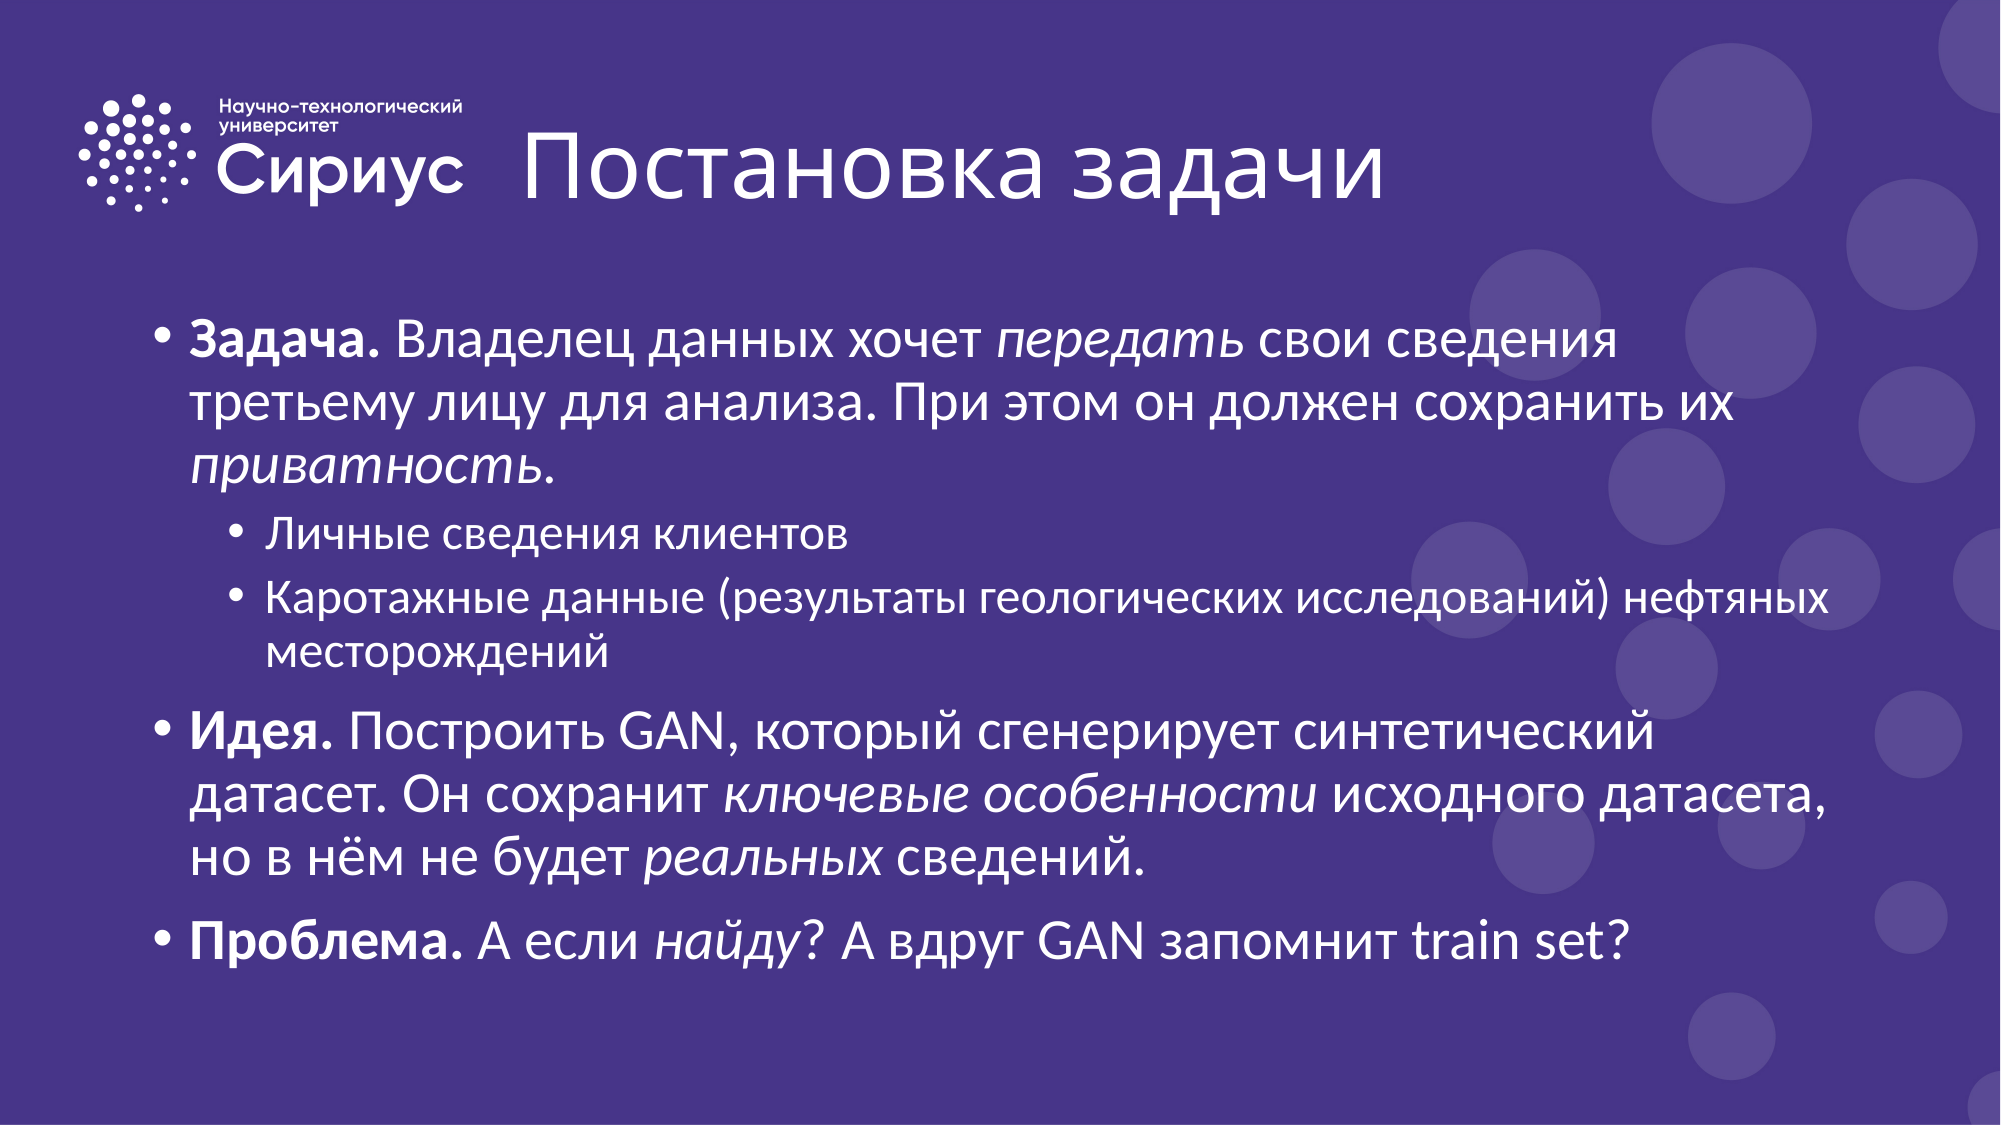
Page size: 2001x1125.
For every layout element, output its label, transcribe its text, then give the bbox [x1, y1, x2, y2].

list Задача. Владелец данных хочет передать свои сведения третьему лицу для анализа. При этом он должен сохранить их приватность. Личные сведения клиентов Каротажные данные (результаты геологических исследований) нефтяных месторождений Идея. Построить GAN, который сгенерирует синтетический датасет. Он сохранит ключевые особенности исходного датасета, но в нём не будет реальных сведений. Проблема. А если найду? А вдруг GAN запомнит train set? [137, 299, 1863, 1014]
picture [0, 0, 2001, 1125]
title Постановка задачи [505, 59, 1863, 278]
